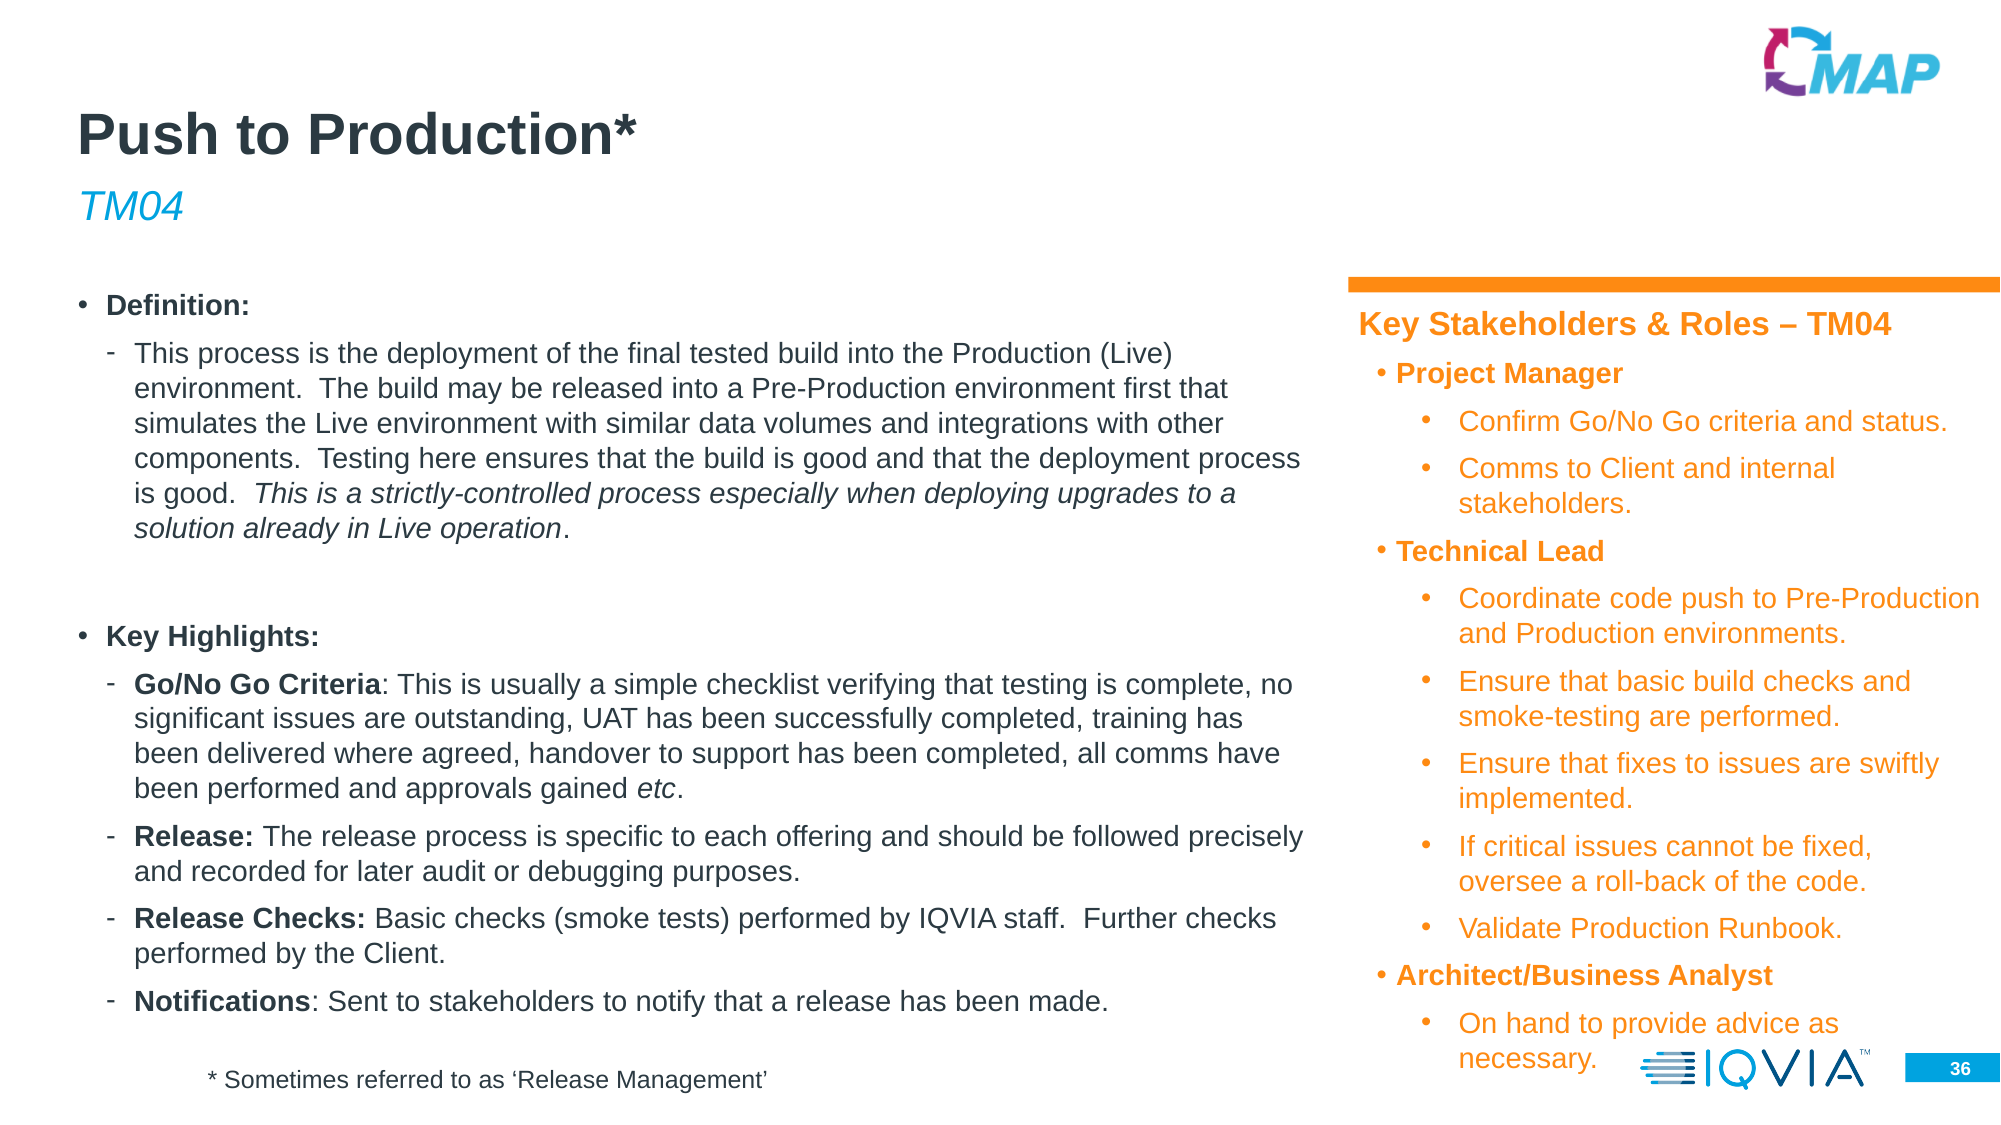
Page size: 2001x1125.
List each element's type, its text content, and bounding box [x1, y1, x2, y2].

list Definition: This process is the deployment of the final tested build into the Production (Live) environment. The build may be released into a Pre-Production environment first that simulates the Live environment with similar data volumes and integrations with other components. Testing here ensures that the build is good and that the deployment process is good. This is a strictly-controlled process especially when deploying upgrades to a solution already in Live operation. Key Highlights: Go/No Go Criteria: This is usually a simple checklist verifying that testing is complete, no significant issues are outstanding, UAT has been successfully completed, training has been delivered where agreed, handover to support has been completed, all comms have been performed and approvals gained etc. Release: The release process is specific to each offering and should be followed precisely and recorded for later audit or debugging purposes. Release Checks: Basic checks (smoke tests) performed by IQVIA staff. Further checks performed by the Client. Notifications: Sent to stakeholders to notify that a release has been made. [63, 279, 1332, 1043]
list TM04 [63, 177, 1924, 244]
title Push to Production* [63, 48, 1924, 175]
picture [1748, 13, 1951, 115]
picture [1724, 1054, 1751, 1082]
picture [1640, 1049, 1743, 1090]
picture [1744, 1049, 1870, 1090]
text_box * Sometimes referred to as ‘Release Management’ [192, 1056, 1344, 1101]
list Key Stakeholders & Roles – TM04 Project Manager Confirm Go/No Go criteria and status. Comms to Client and internal stakeholders. Technical Lead Coordinate code push to Pre-Production and Production environments. Ensure that basic build checks and smoke-testing are performed. Ensure that fixes to issues are swiftly implemented. If critical issues cannot be fixed, oversee a roll-back of the code. Validate Production Runbook. Architect/Business Analyst On hand to provide advice as necessary. [1343, 294, 2000, 994]
